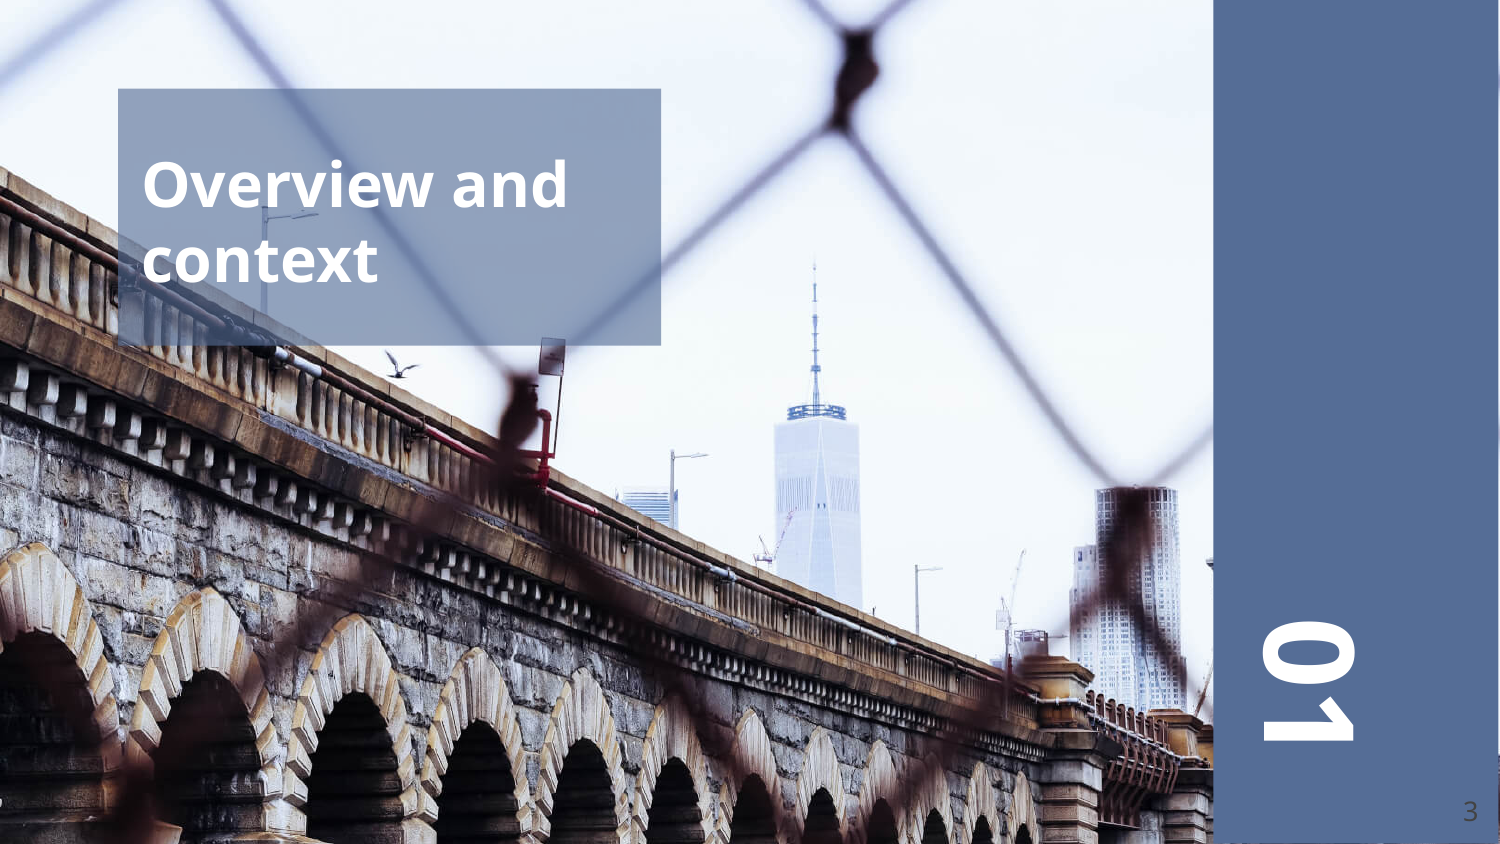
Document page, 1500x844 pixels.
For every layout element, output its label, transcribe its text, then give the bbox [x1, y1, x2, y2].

title Overview and context [126, 214, 689, 310]
title 01 [1266, 490, 1362, 776]
text_box [1213, 0, 1499, 844]
picture [0, 0, 1213, 844]
slide_number ‹#› [1403, 779, 1494, 844]
text_box [118, 88, 662, 346]
